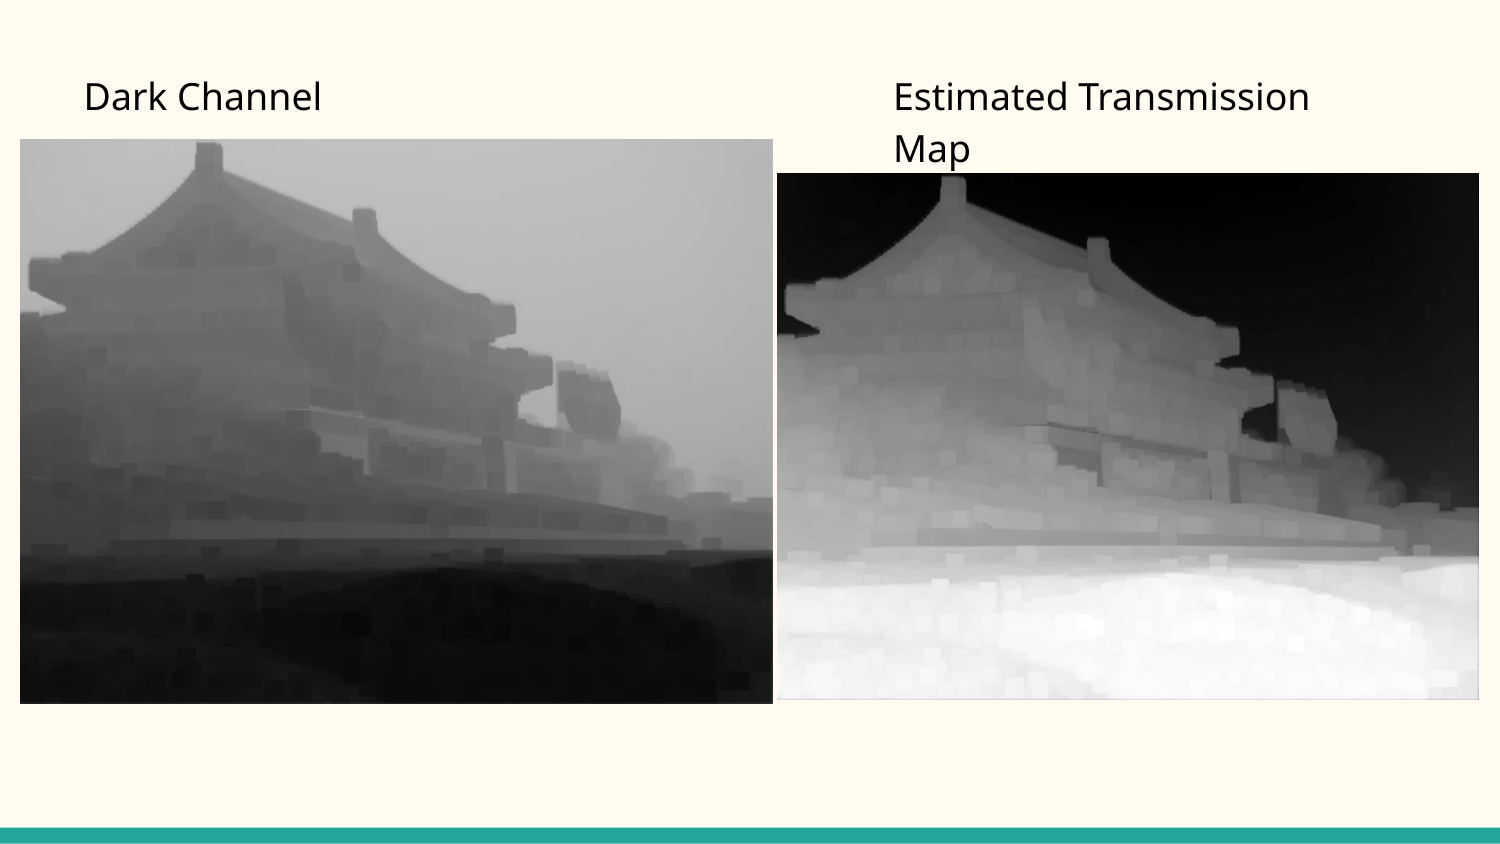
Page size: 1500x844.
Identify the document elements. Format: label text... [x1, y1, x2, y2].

list Estimated Transmission Map [878, 51, 1409, 112]
list Dark Channel [68, 51, 359, 112]
picture [20, 139, 773, 704]
picture [777, 173, 1480, 701]
